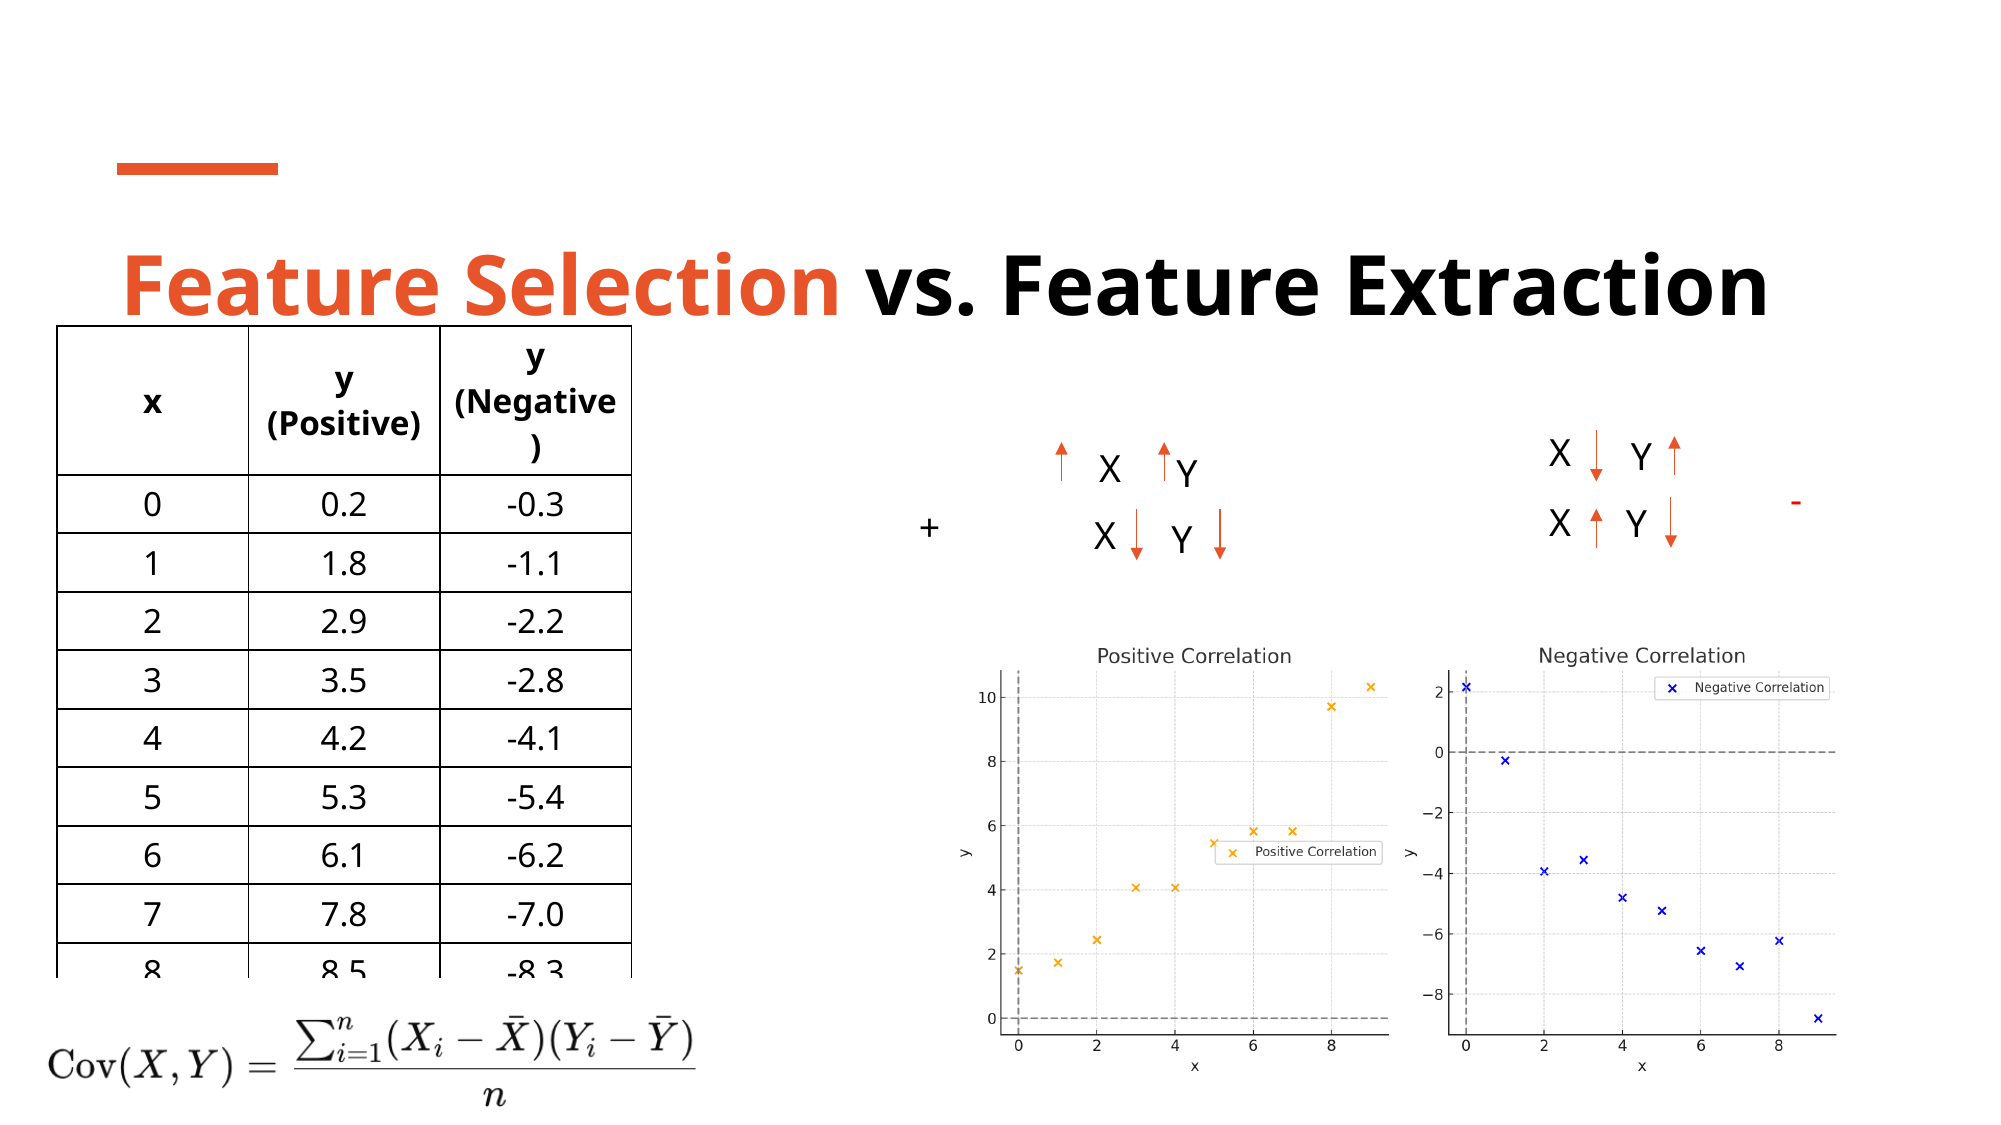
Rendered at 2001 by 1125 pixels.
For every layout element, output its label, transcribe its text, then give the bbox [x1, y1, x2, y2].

text_box Y [1615, 425, 1677, 486]
table_cell 0 [58, 476, 248, 532]
text_box X [1079, 504, 1141, 565]
text_box Y [1161, 442, 1223, 502]
table_cell -8.3 [441, 944, 631, 978]
table_cell 8 [58, 944, 248, 978]
table_cell -2.2 [441, 593, 631, 649]
text_box X [1084, 437, 1146, 498]
table_cell 6.1 [249, 827, 439, 883]
table_cell 8.5 [249, 944, 439, 978]
picture [0, 978, 730, 1125]
table_header x [58, 327, 248, 474]
table_cell 4 [58, 710, 248, 766]
table_cell 7.8 [249, 885, 439, 942]
table_cell 2.9 [249, 593, 439, 649]
title Feature Selection vs. Feature Extraction [105, 224, 1892, 405]
table_cell -2.8 [441, 651, 631, 708]
text_box Y [1611, 492, 1672, 552]
text_box Y [1156, 508, 1218, 569]
table_cell -7.0 [441, 885, 631, 942]
table_header y (Positive) [249, 327, 439, 474]
text_box - [1775, 468, 1817, 529]
table_cell 0.2 [249, 476, 439, 532]
picture [948, 638, 1844, 1083]
table_cell 1.8 [249, 534, 439, 591]
table_header y (Negative) [441, 327, 631, 474]
text_box X [1534, 491, 1596, 552]
table_cell 7 [58, 885, 248, 942]
table_cell -4.1 [441, 710, 631, 766]
table_cell -5.4 [441, 768, 631, 825]
table_cell 3 [58, 651, 248, 708]
text_box X [1534, 421, 1596, 482]
table_cell 4.2 [249, 710, 439, 766]
table_cell 5.3 [249, 768, 439, 825]
table_cell 2 [58, 593, 248, 649]
table_cell 1 [58, 534, 248, 591]
table_cell 6 [58, 827, 248, 883]
table_cell 3.5 [249, 651, 439, 708]
table_cell -1.1 [441, 534, 631, 591]
table_cell -0.3 [441, 476, 631, 532]
text_box + [904, 496, 956, 556]
table_cell 5 [58, 768, 248, 825]
table_cell -6.2 [441, 827, 631, 883]
